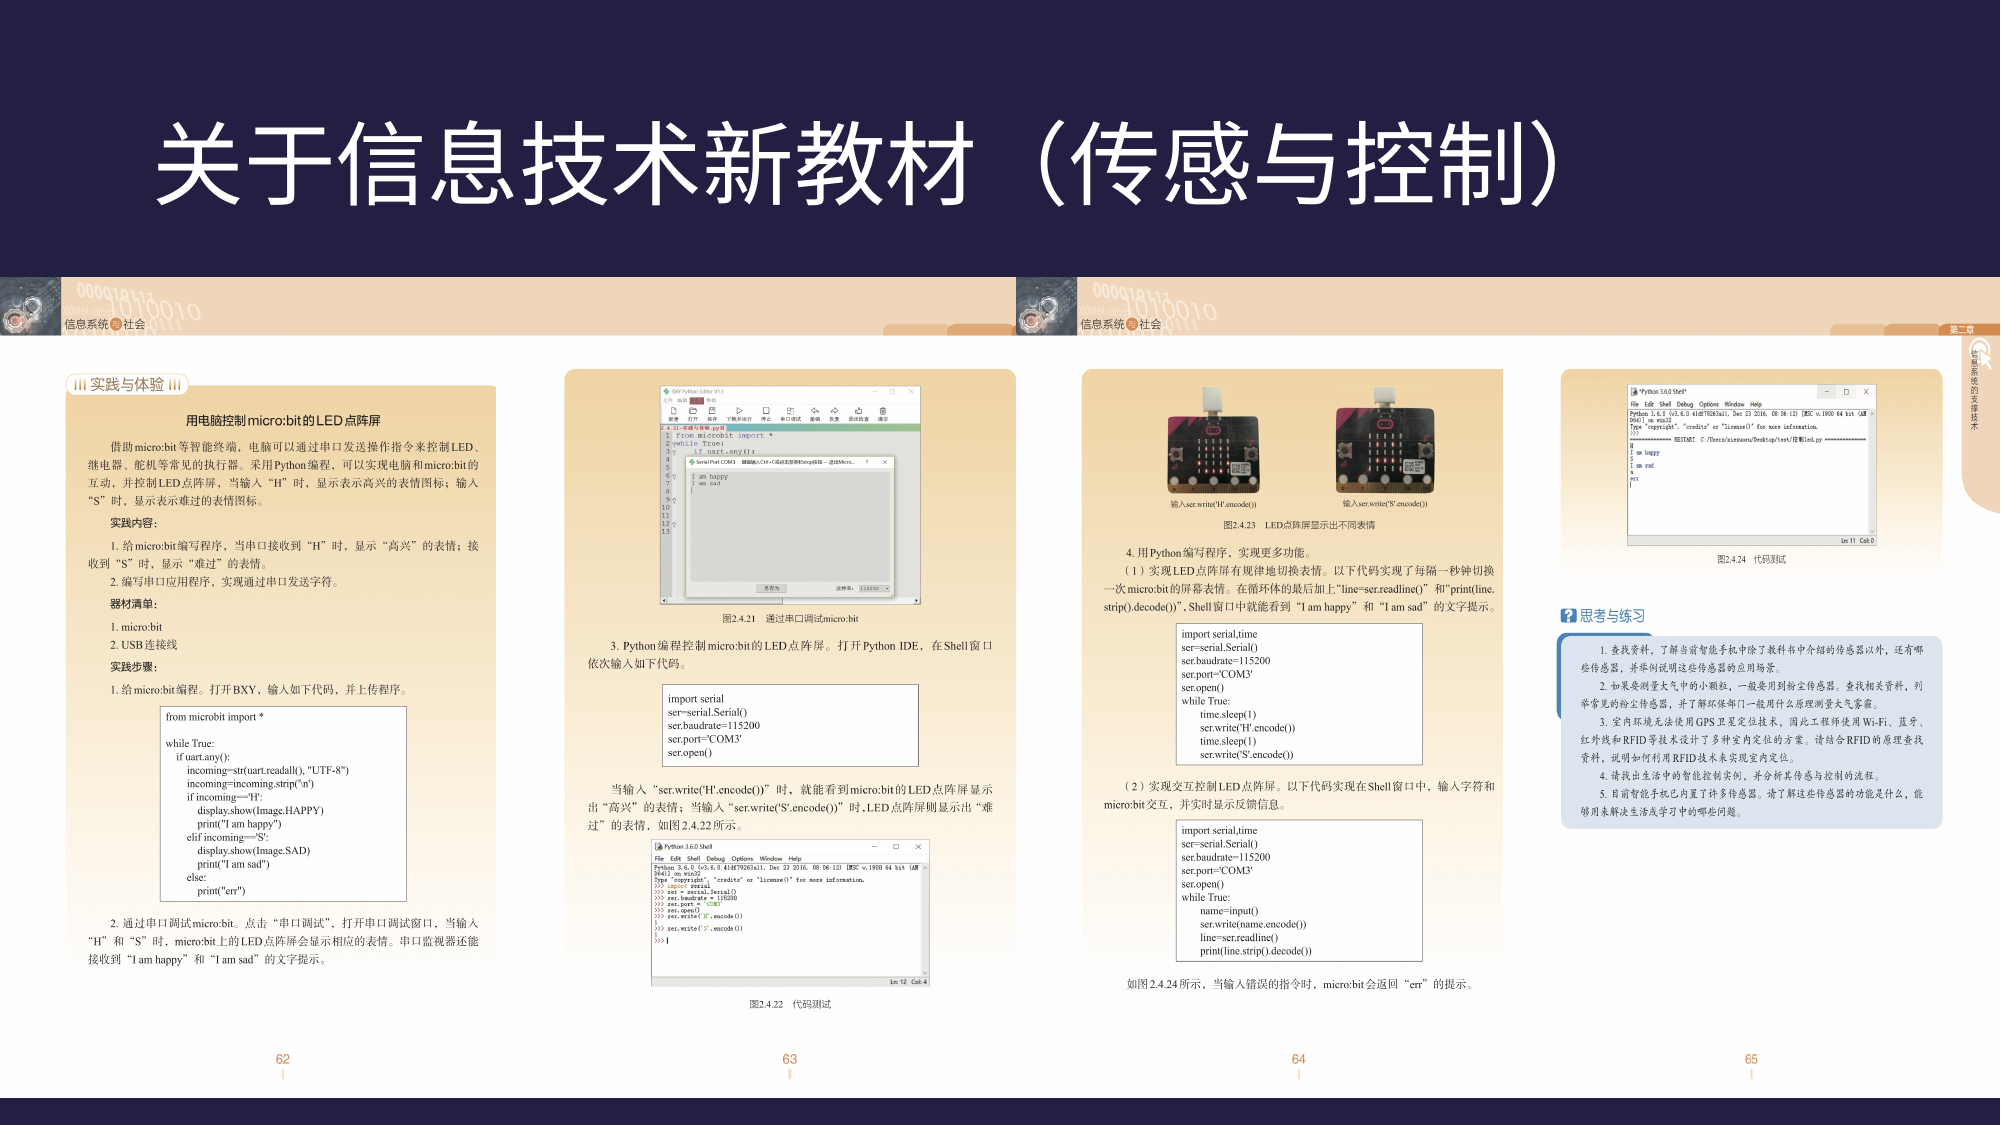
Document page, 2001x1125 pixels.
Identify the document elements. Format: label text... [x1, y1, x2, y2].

picture [0, 277, 2000, 1098]
title 关于信息技术新教材（传感与控制） [137, 59, 1863, 277]
